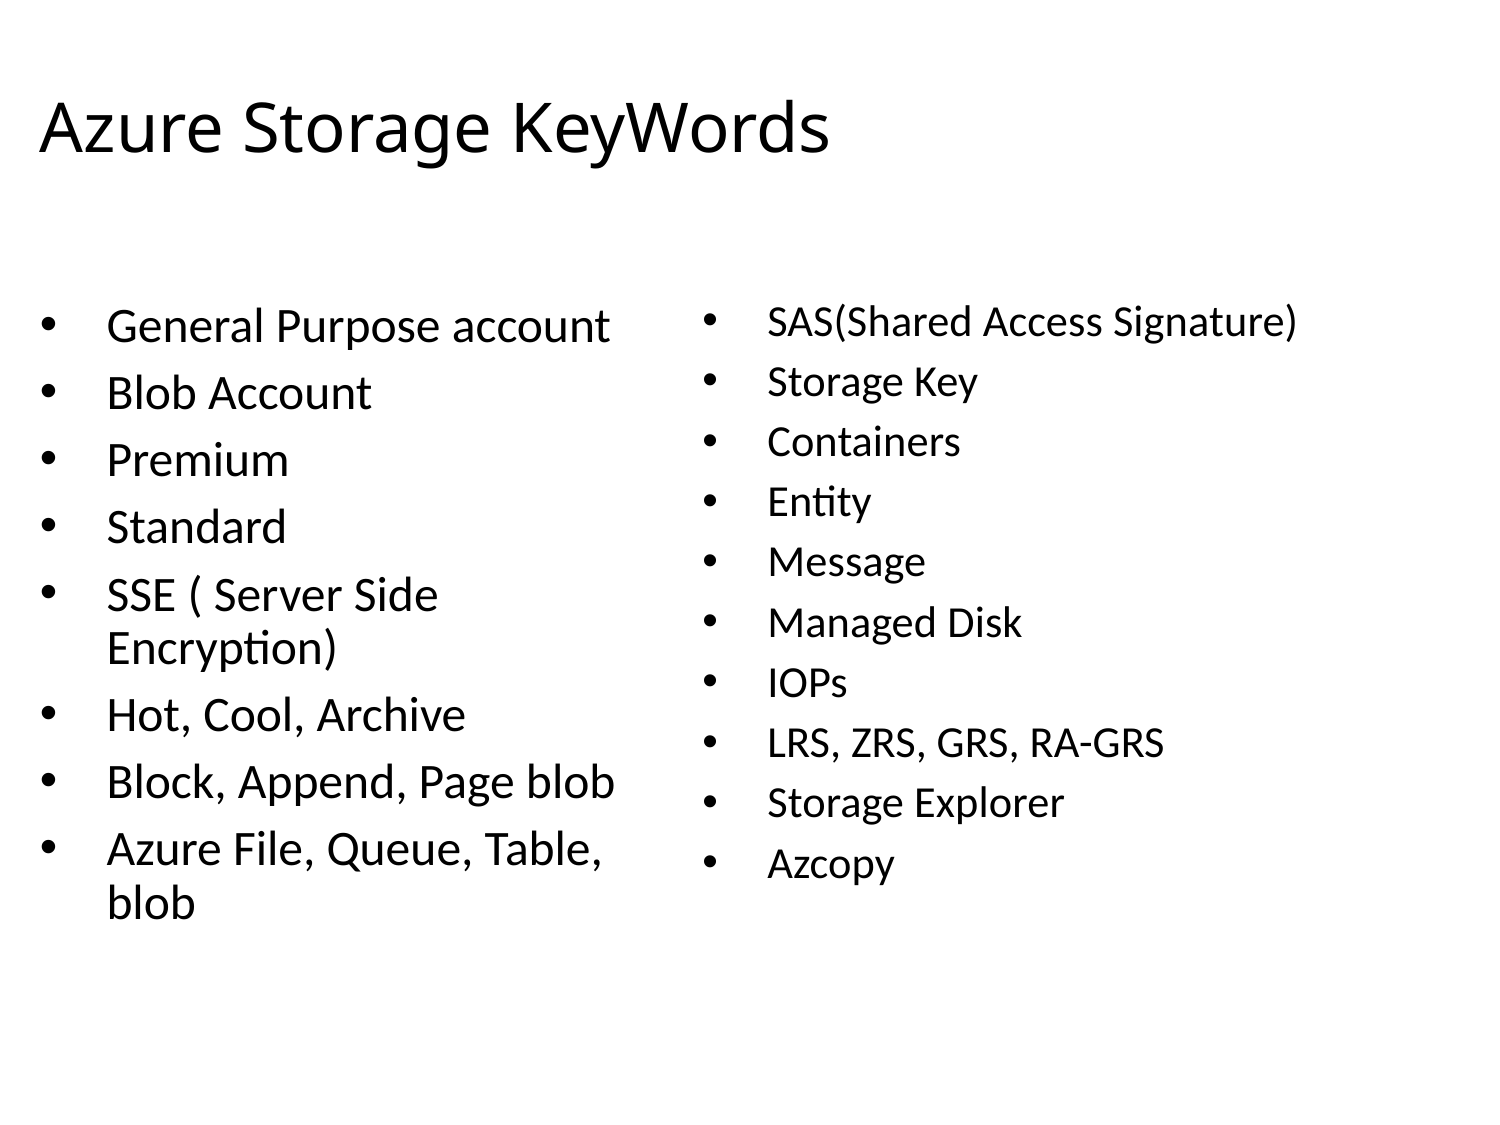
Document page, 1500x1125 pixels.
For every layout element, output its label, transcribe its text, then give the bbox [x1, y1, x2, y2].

text_box SAS(Shared Access Signature) Storage Key Containers Entity Message Managed Disk IOPs LRS, ZRS, GRS, RA-GRS Storage Explorer Azcopy [691, 292, 1358, 902]
list General Purpose account Blob Account Premium Standard SSE ( Server Side Encryption) Hot, Cool, Archive Block, Append, Page blob Azure File, Queue, Table, blob [24, 292, 692, 944]
title Azure Storage KeyWords [24, 57, 1474, 203]
